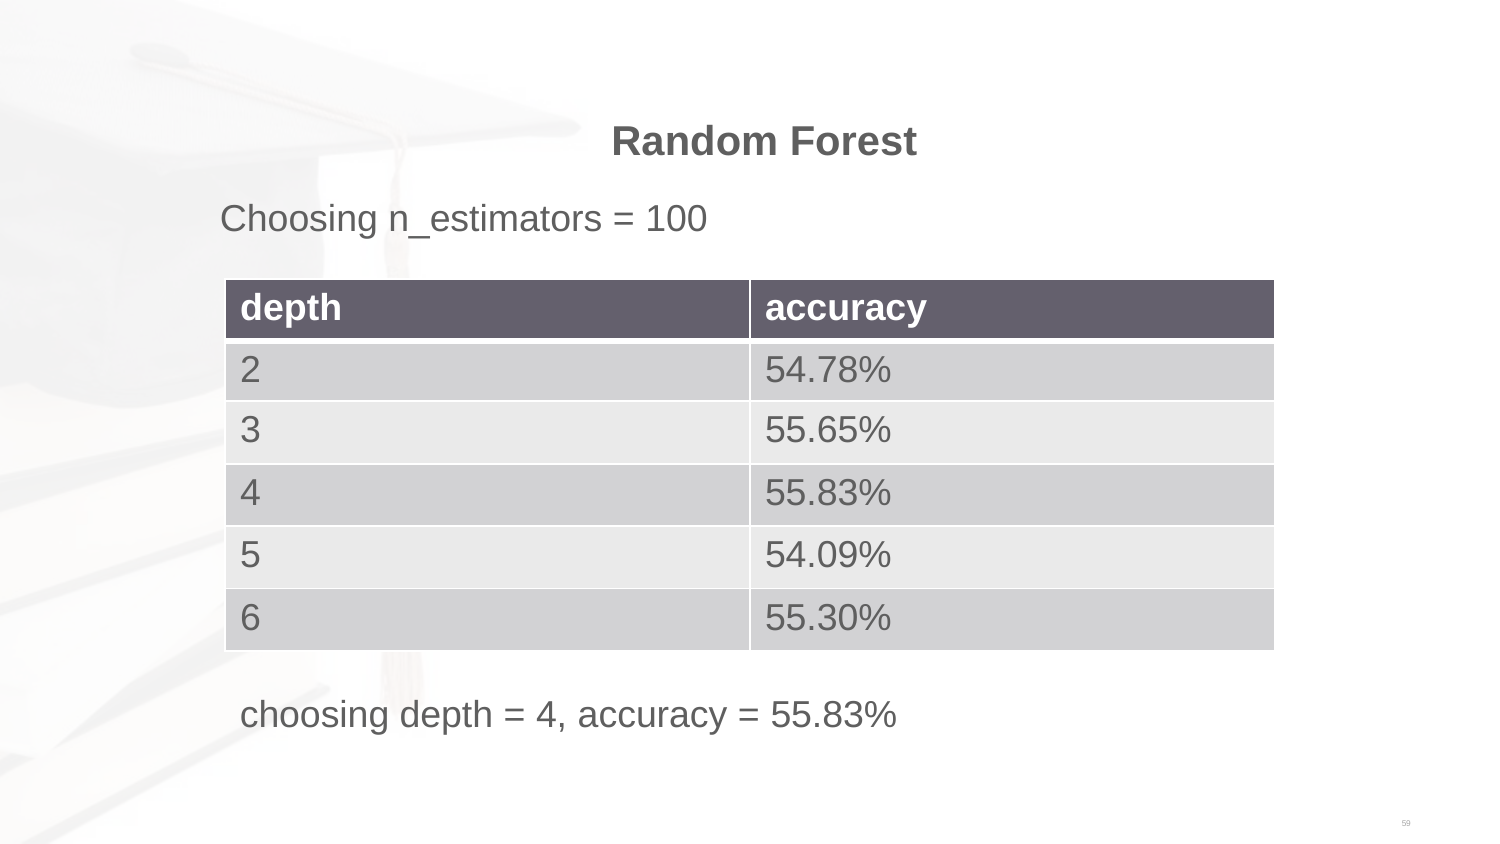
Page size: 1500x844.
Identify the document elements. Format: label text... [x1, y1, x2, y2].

table_cell 2 [226, 344, 749, 400]
table_cell 3 [226, 402, 749, 463]
table_cell 54.78% [751, 344, 1274, 400]
text_box Choosing n_estimators = 100 [205, 186, 985, 247]
table_cell 54.09% [751, 527, 1274, 588]
table_cell 55.30% [751, 589, 1274, 650]
text_box Random Forest [596, 106, 933, 172]
table_cell 6 [226, 589, 749, 650]
text_box choosing depth = 4, accuracy = 55.83% [225, 682, 1005, 743]
table_cell 55.65% [751, 402, 1274, 463]
table_header depth [226, 280, 749, 338]
table_cell 55.83% [751, 465, 1274, 525]
table_cell 5 [226, 527, 749, 588]
table_header accuracy [751, 280, 1274, 338]
table_cell 4 [226, 465, 749, 525]
